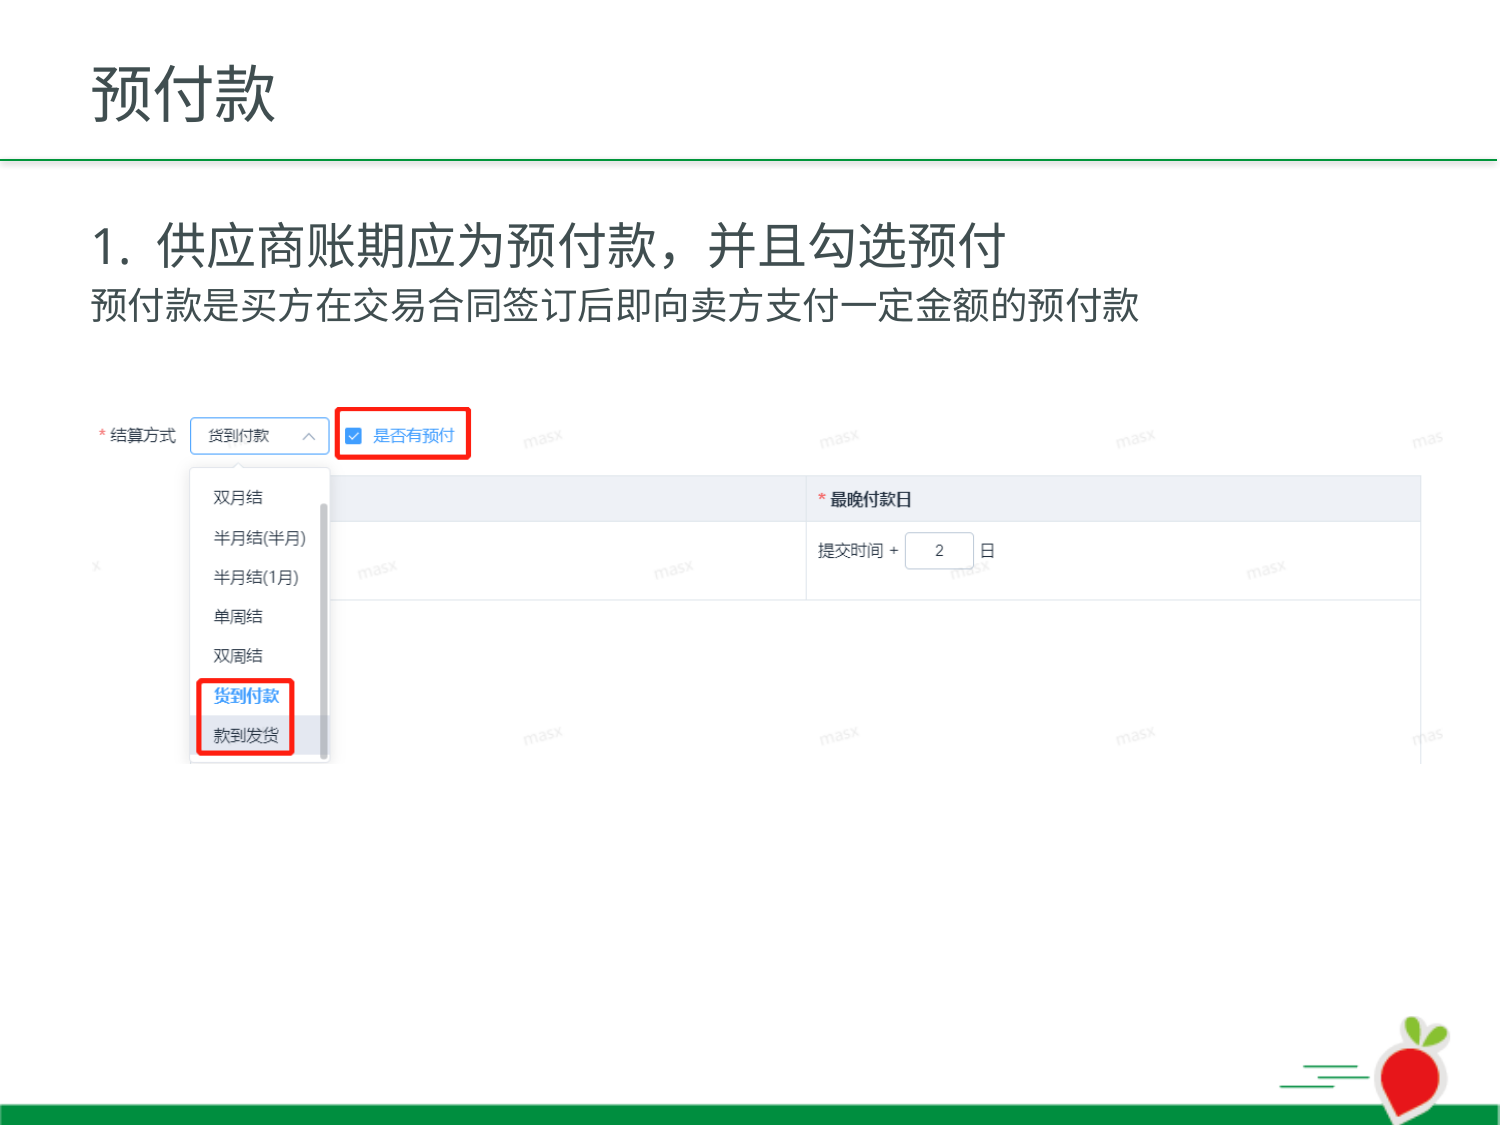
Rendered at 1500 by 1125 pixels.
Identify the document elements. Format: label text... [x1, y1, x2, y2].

picture [0, 1016, 1500, 1125]
picture [92, 407, 1443, 764]
title 预付款 [75, 41, 1054, 143]
list 1. 供应商账期应为预付款，并且勾选预付 预付款是买方在交易合同签订后即向卖方支付一定金额的预付款 [75, 206, 1425, 965]
